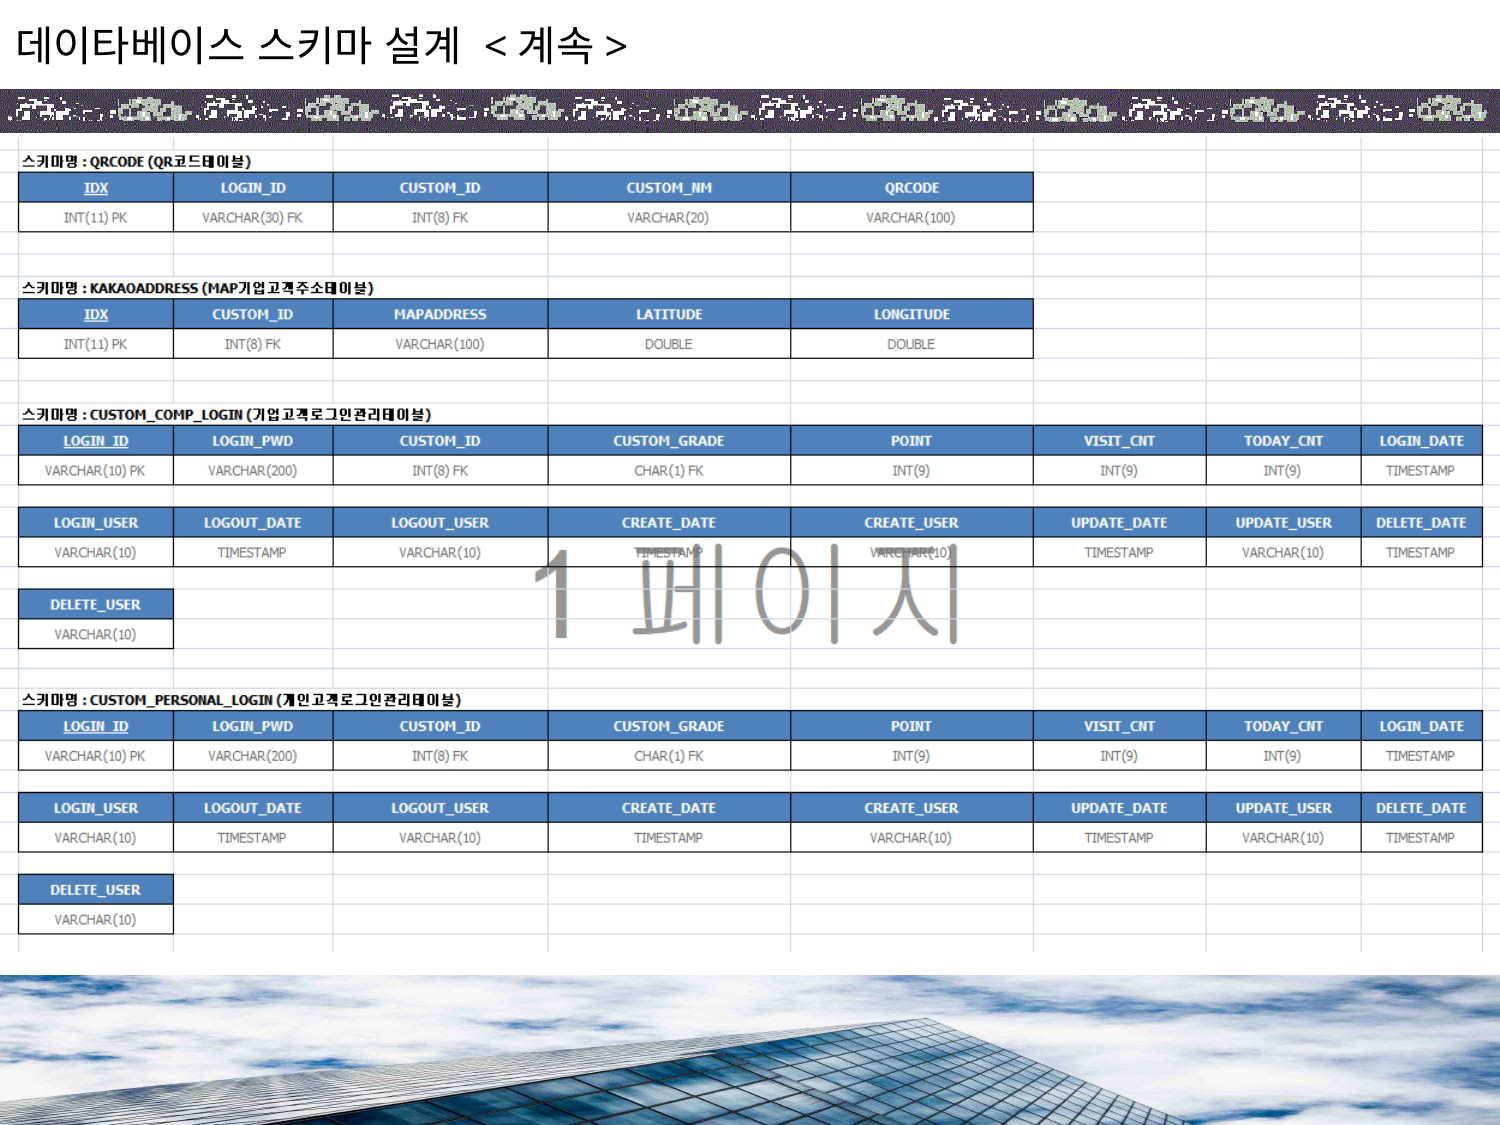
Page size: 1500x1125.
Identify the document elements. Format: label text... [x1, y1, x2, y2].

picture [0, 89, 1500, 133]
picture [0, 975, 1500, 1125]
picture [0, 136, 1500, 953]
title 데이타베이스 스키마 설계 <계속> [0, 0, 1500, 88]
